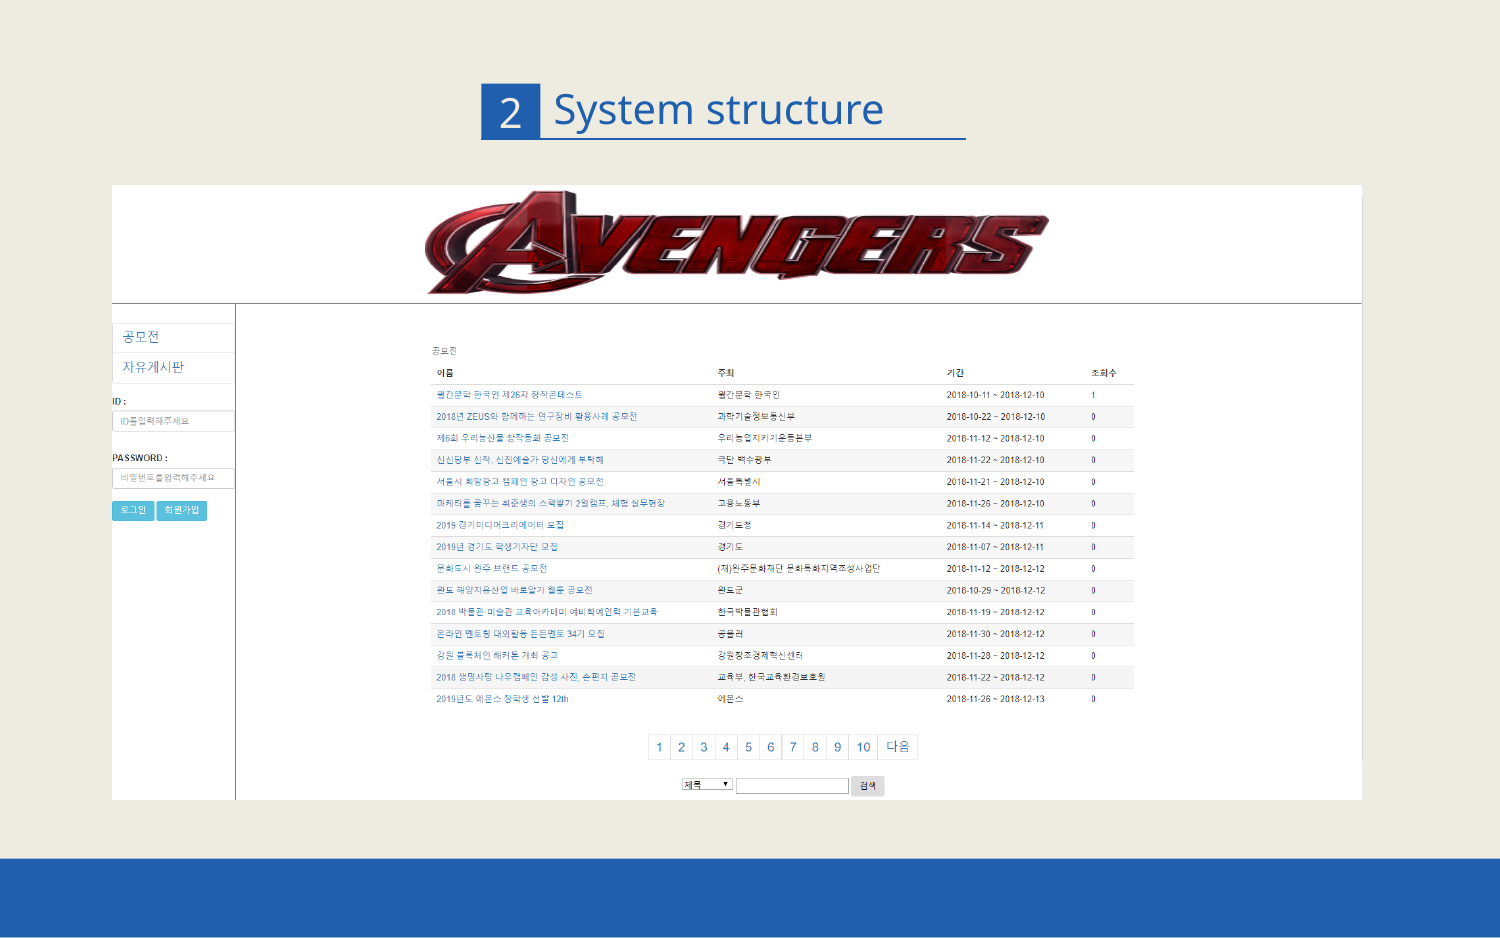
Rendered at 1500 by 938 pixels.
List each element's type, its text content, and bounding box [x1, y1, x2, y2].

text_box [0, 856, 1500, 938]
picture [111, 184, 1364, 800]
text_box 2 [479, 82, 538, 141]
text_box System structure [538, 75, 1014, 141]
